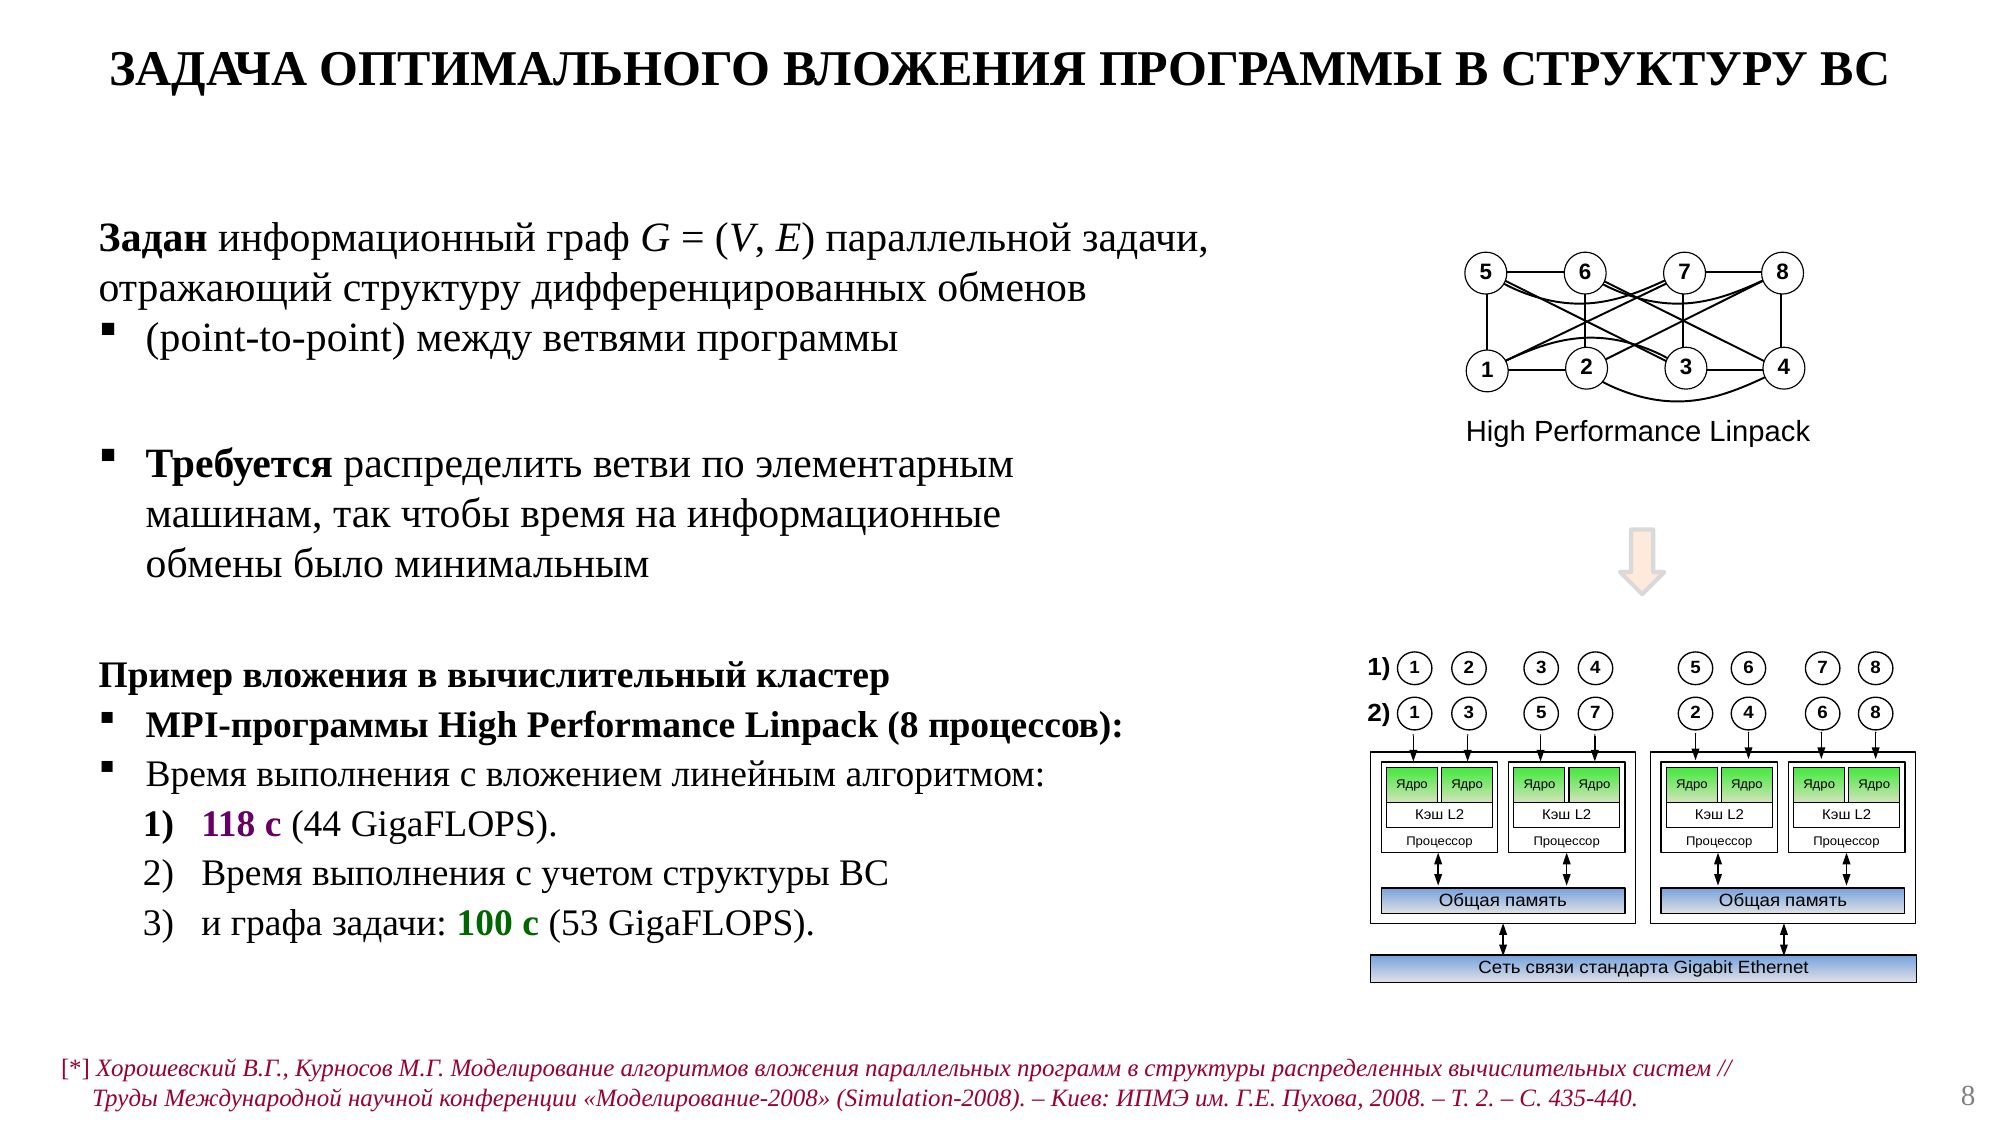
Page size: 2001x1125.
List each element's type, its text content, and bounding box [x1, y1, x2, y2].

text_box [*] Хорошевский В.Г., Курносов М.Г. Моделирование алгоритмов вложения параллельных программ в структуры распределенных вычислительных систем // Труды Международной научной конференции «Моделирование-2008» (Simulation-2008). – Киев: ИПМЭ им. Г.Е. Пухова, 2008. – Т. 2. – С. 435‑440. [46, 1043, 1884, 1119]
text_box Пример вложения в вычислительный кластер MPI-программы High Performance Linpack (8 процессов): Время выполнения с вложением линейным алгоритмом: 118 с (44 GigaFLOPS). Время выполнения с учетом структуры ВС и графа задачи: 100 с (53 GigaFLOPS). [83, 643, 1320, 1043]
text_box High Performance Linpack [1393, 404, 1884, 455]
text_box ЗАДАЧА ОПТИМАЛЬНОГО ВЛОЖЕНИЯ ПРОГРАММЫ В СТРУКТУРУ ВС [0, 35, 2000, 96]
picture [1462, 249, 1808, 404]
text_box [1618, 527, 1667, 597]
picture [1364, 647, 1920, 986]
text_box Задан информационный граф G = (V, E) параллельной задачи, отражающий структуру дифференцированных обменов (point-to-point) между ветвями программы [83, 201, 1402, 367]
text_box <number> [1899, 1063, 1991, 1124]
text_box Требуется распределить ветви по элементарным машинам, так чтобы время на информационные обмены было минимальным [83, 428, 1139, 594]
